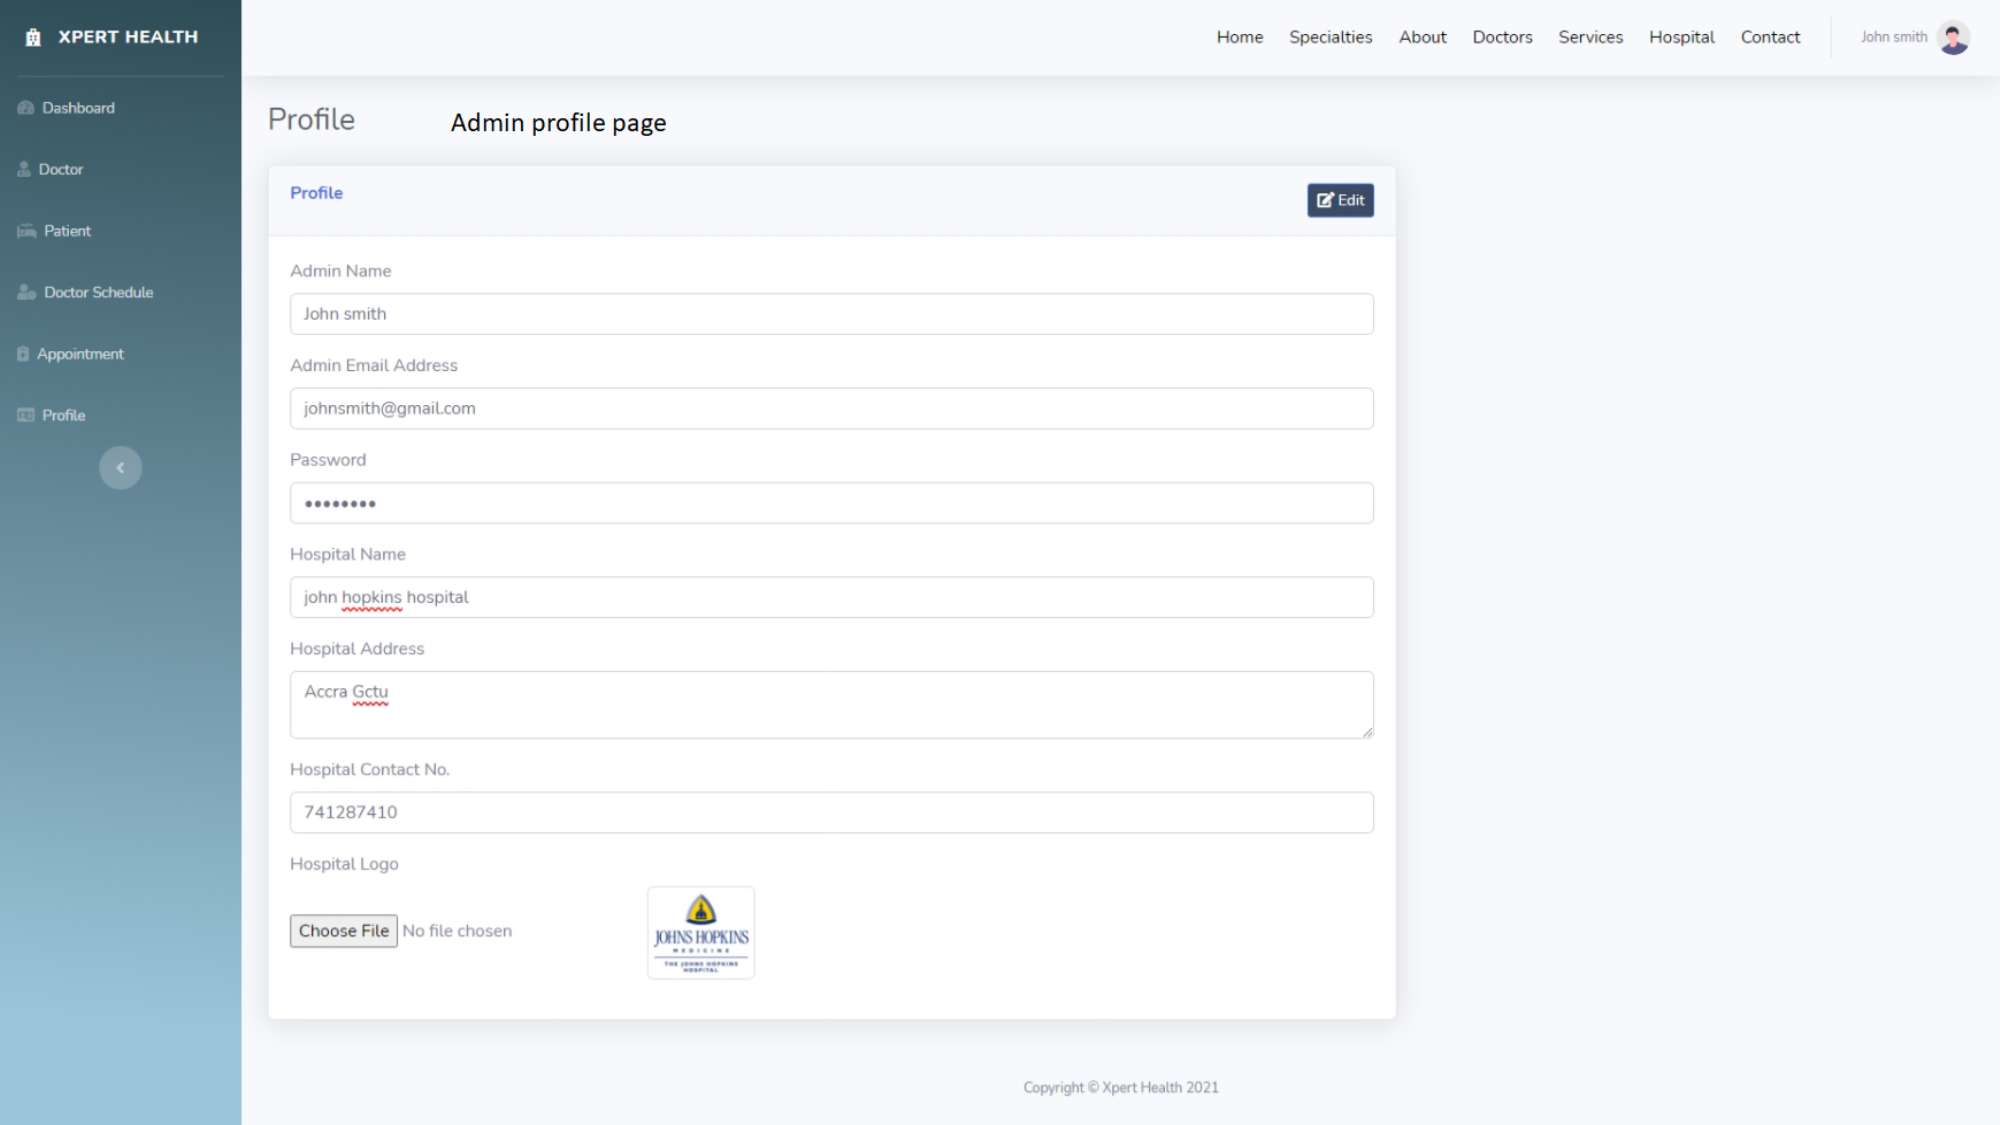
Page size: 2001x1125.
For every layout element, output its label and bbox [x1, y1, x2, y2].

list [0, 0, 2000, 1125]
